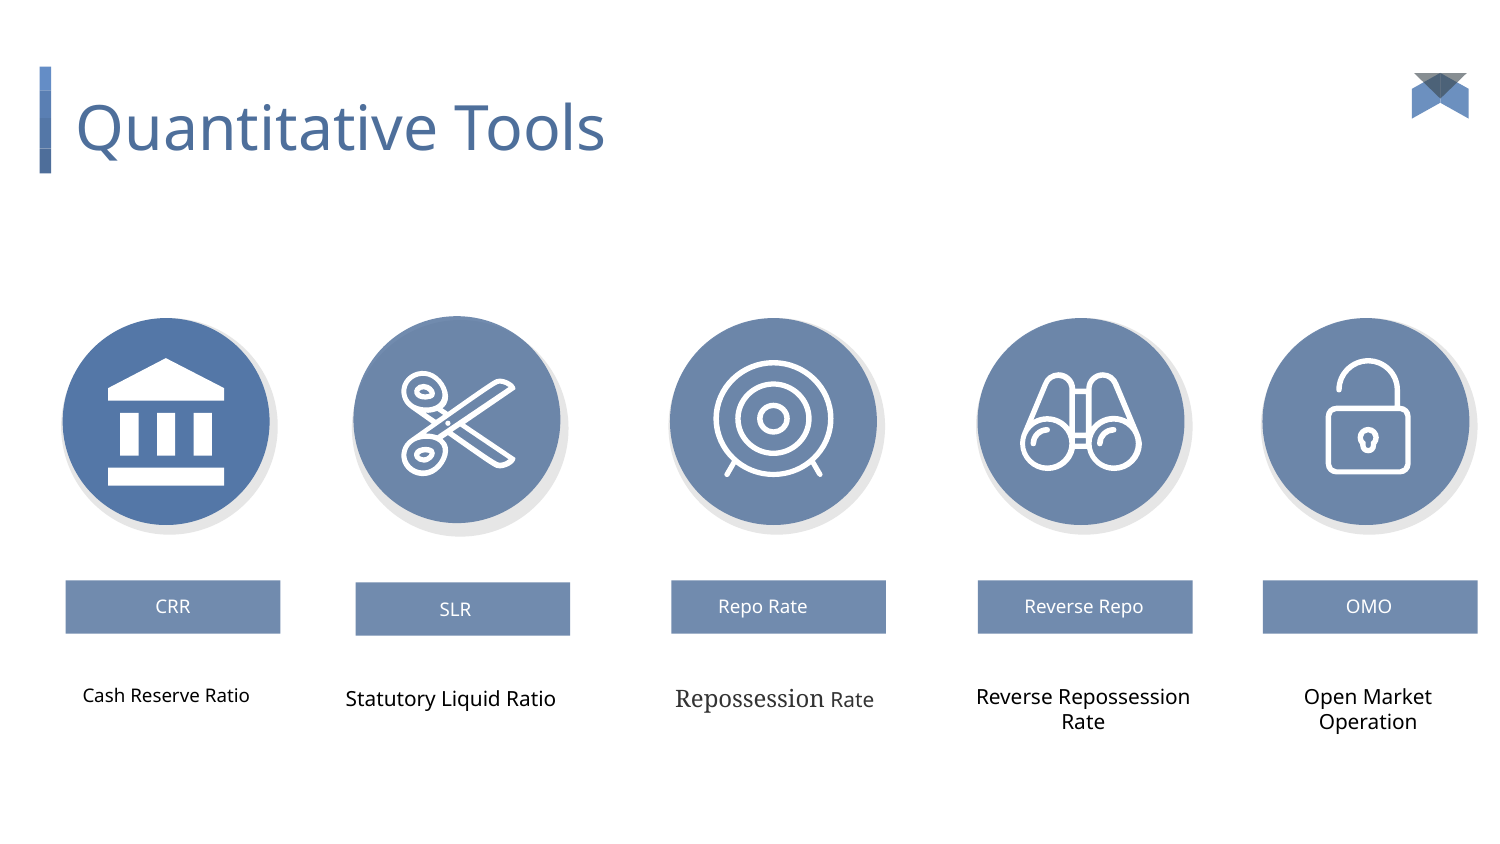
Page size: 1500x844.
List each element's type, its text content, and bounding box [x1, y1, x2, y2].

title Quantitative Tools [60, 72, 1449, 167]
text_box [330, 315, 585, 761]
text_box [1240, 317, 1496, 759]
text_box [38, 317, 294, 759]
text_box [955, 317, 1211, 759]
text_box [647, 317, 903, 759]
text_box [1417, 67, 1464, 125]
